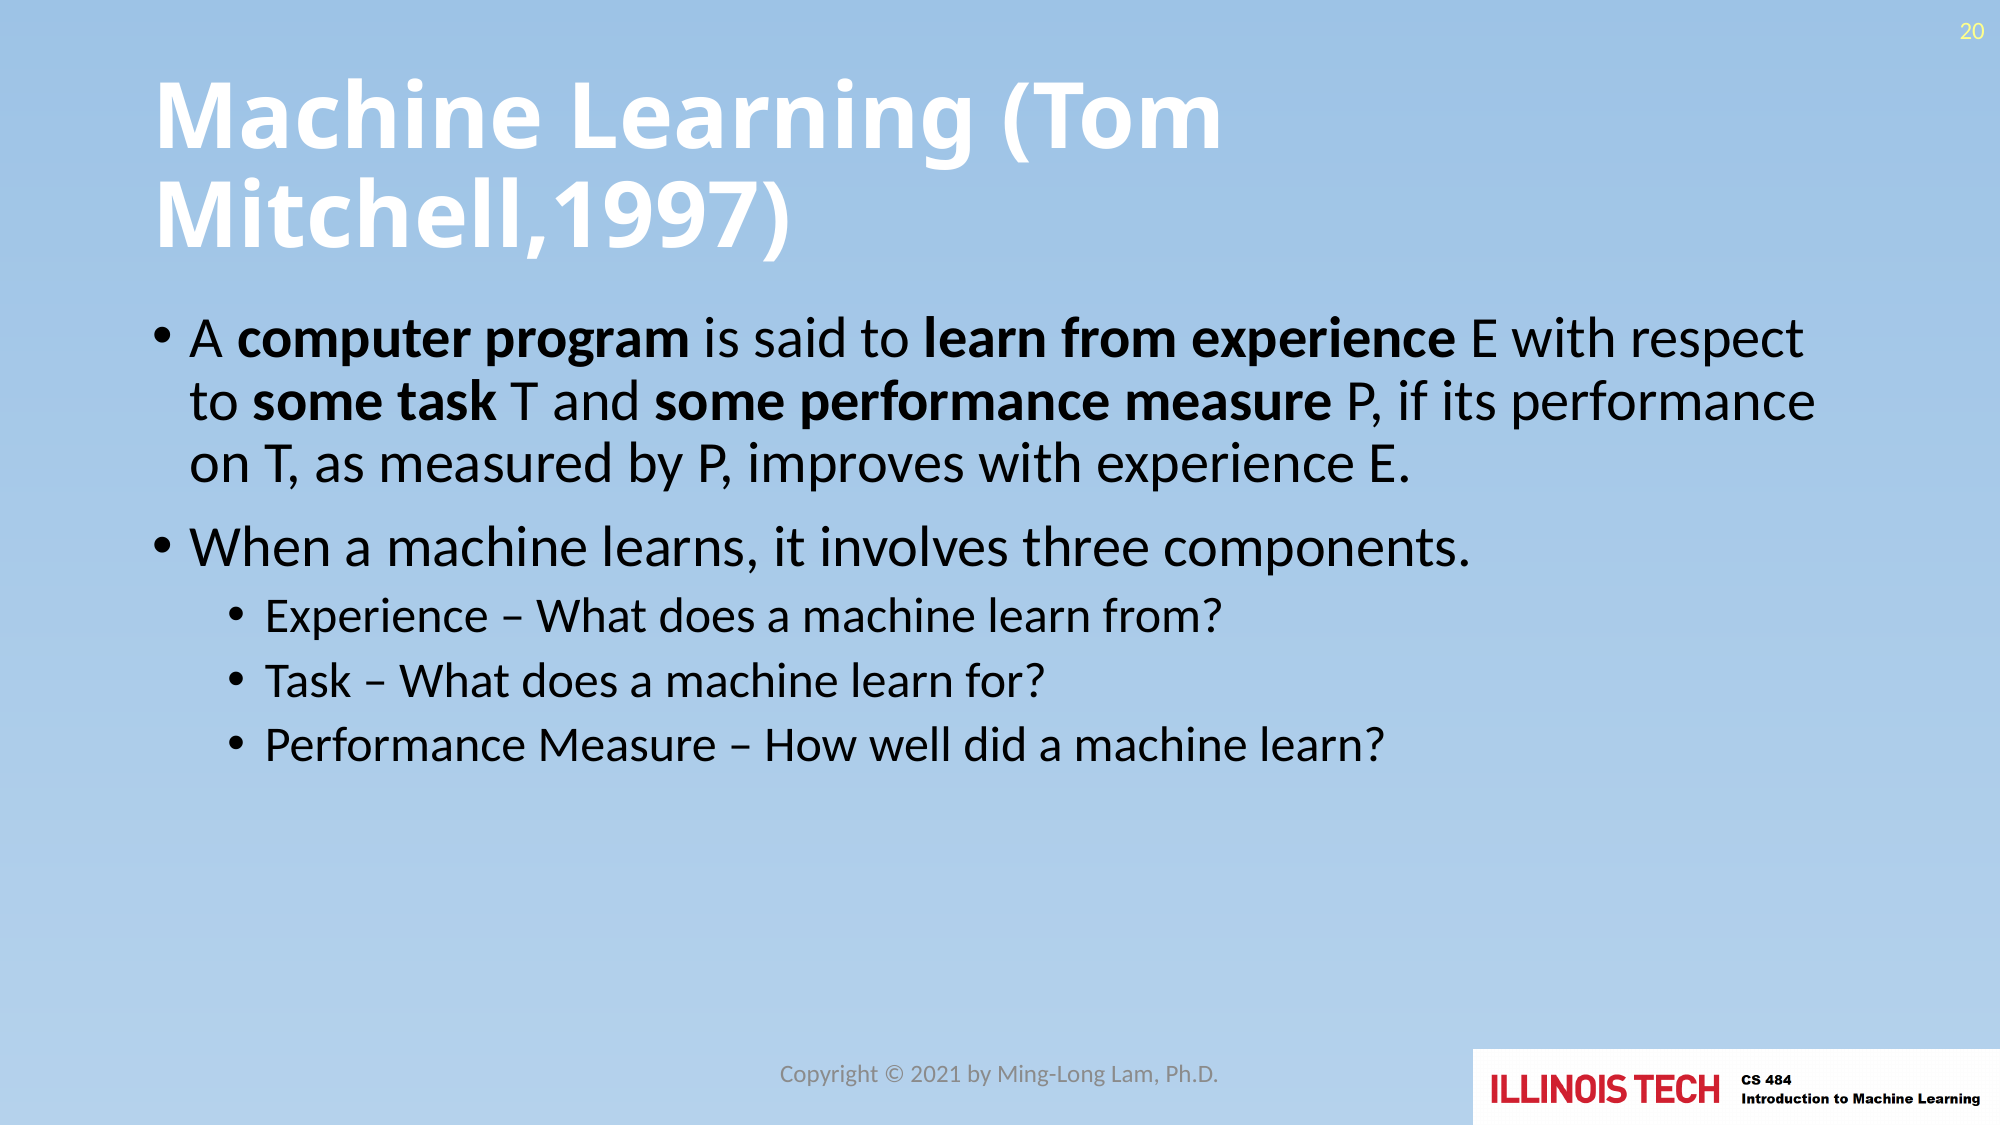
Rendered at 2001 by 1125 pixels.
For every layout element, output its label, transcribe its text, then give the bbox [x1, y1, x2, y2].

list A computer program is said to learn from experience E with respect to some task T and some performance measure P, if its performance on T, as measured by P, improves with experience E. When a machine learns, it involves three components. Experience – What does a machine learn from? Task – What does a machine learn for? Performance Measure – How well did a machine learn? [137, 299, 1863, 1014]
footer Copyright © 2021 by Ming-Long Lam, Ph.D. [662, 1042, 1338, 1103]
title Machine Learning (Tom Mitchell,1997) [137, 59, 1863, 278]
picture [1473, 1049, 2000, 1125]
slide_number 20 [1550, 0, 2000, 60]
